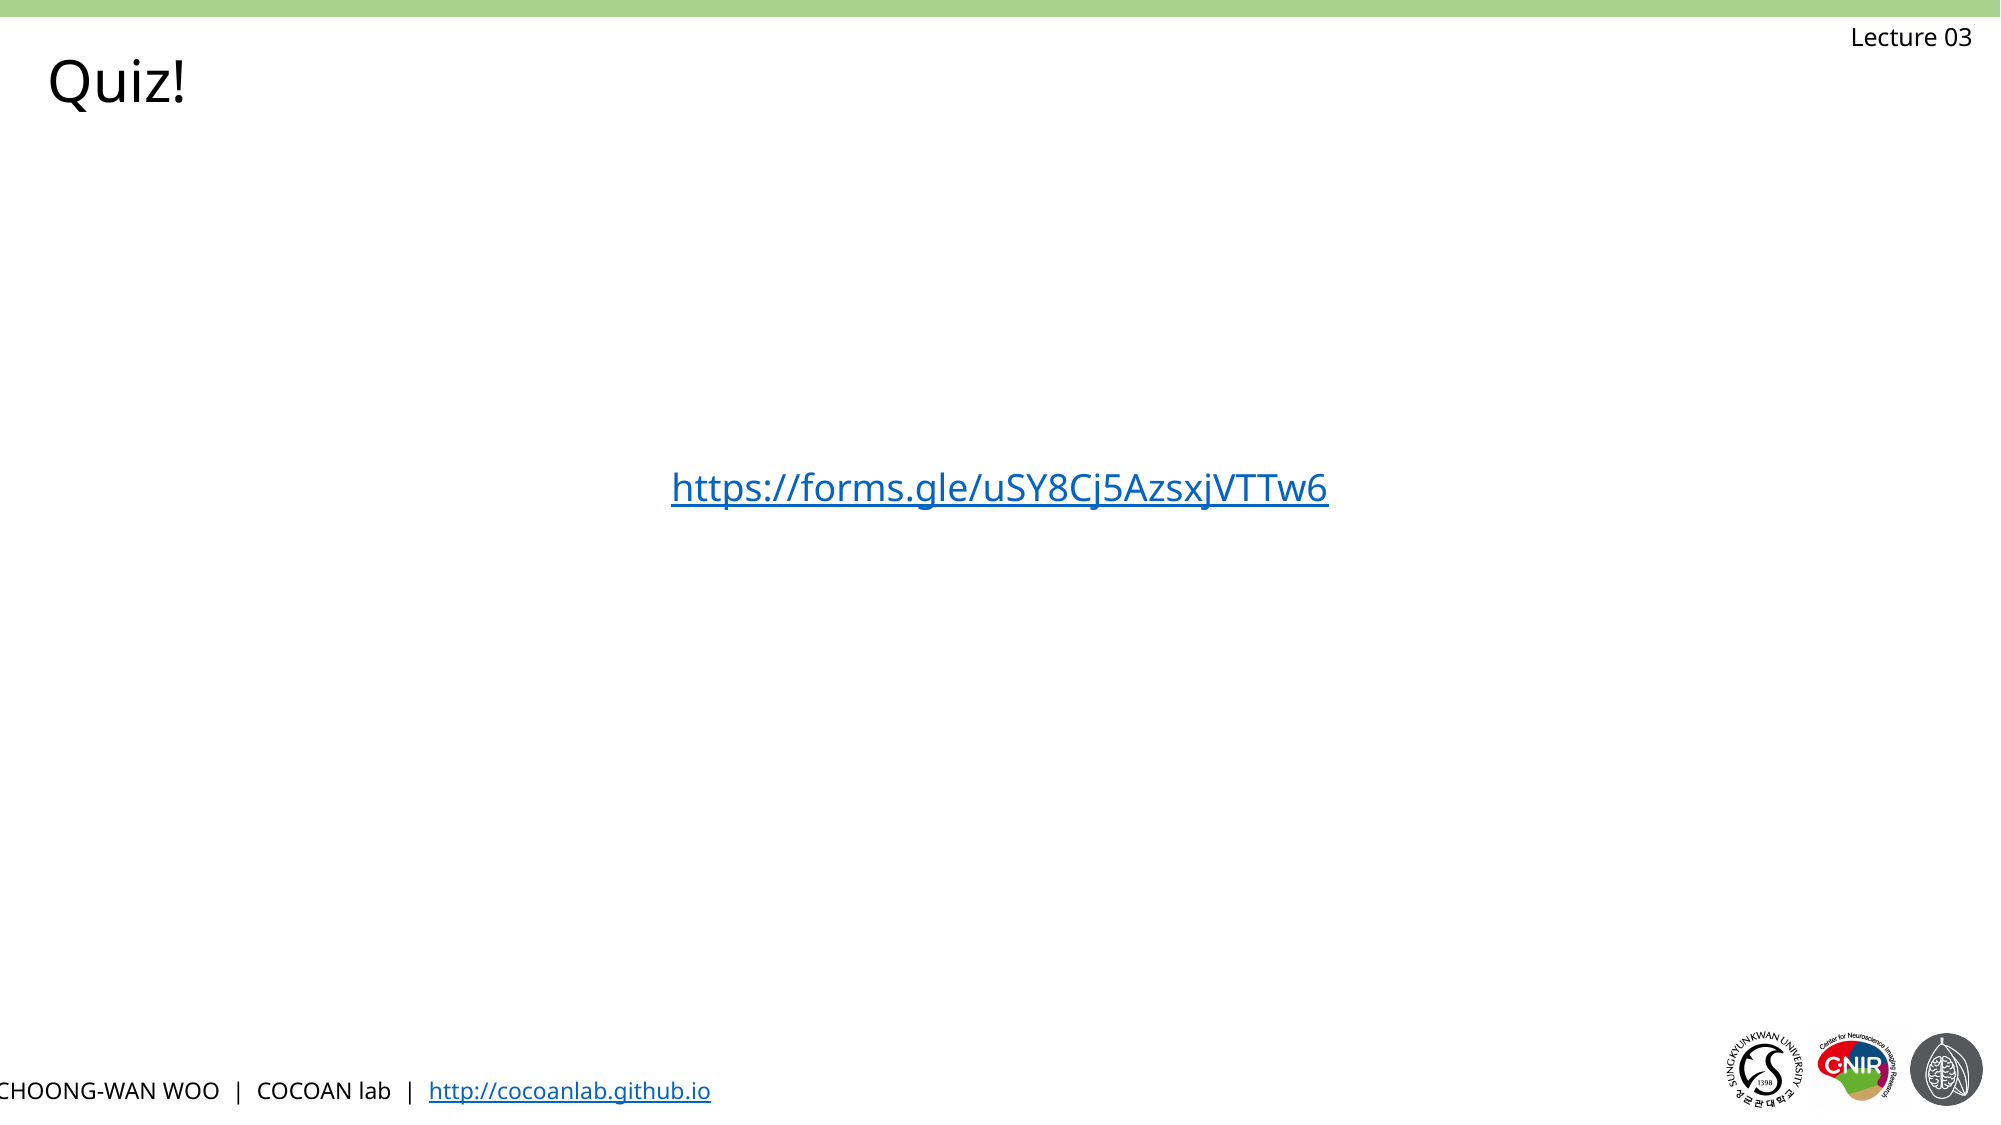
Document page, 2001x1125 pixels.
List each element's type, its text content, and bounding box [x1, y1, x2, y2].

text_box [1709, 1014, 1983, 1125]
text_box Quiz! [32, 36, 203, 122]
text_box [0, 0, 2000, 18]
text_box Lecture 03 [1623, 13, 2000, 59]
text_box https://forms.gle/uSY8Cj5AzsxjVTTw6 [656, 456, 1344, 568]
text_box CHOONG-WAN WOO | COCOAN lab | http://cocoanlab.github.io [0, 1069, 727, 1116]
